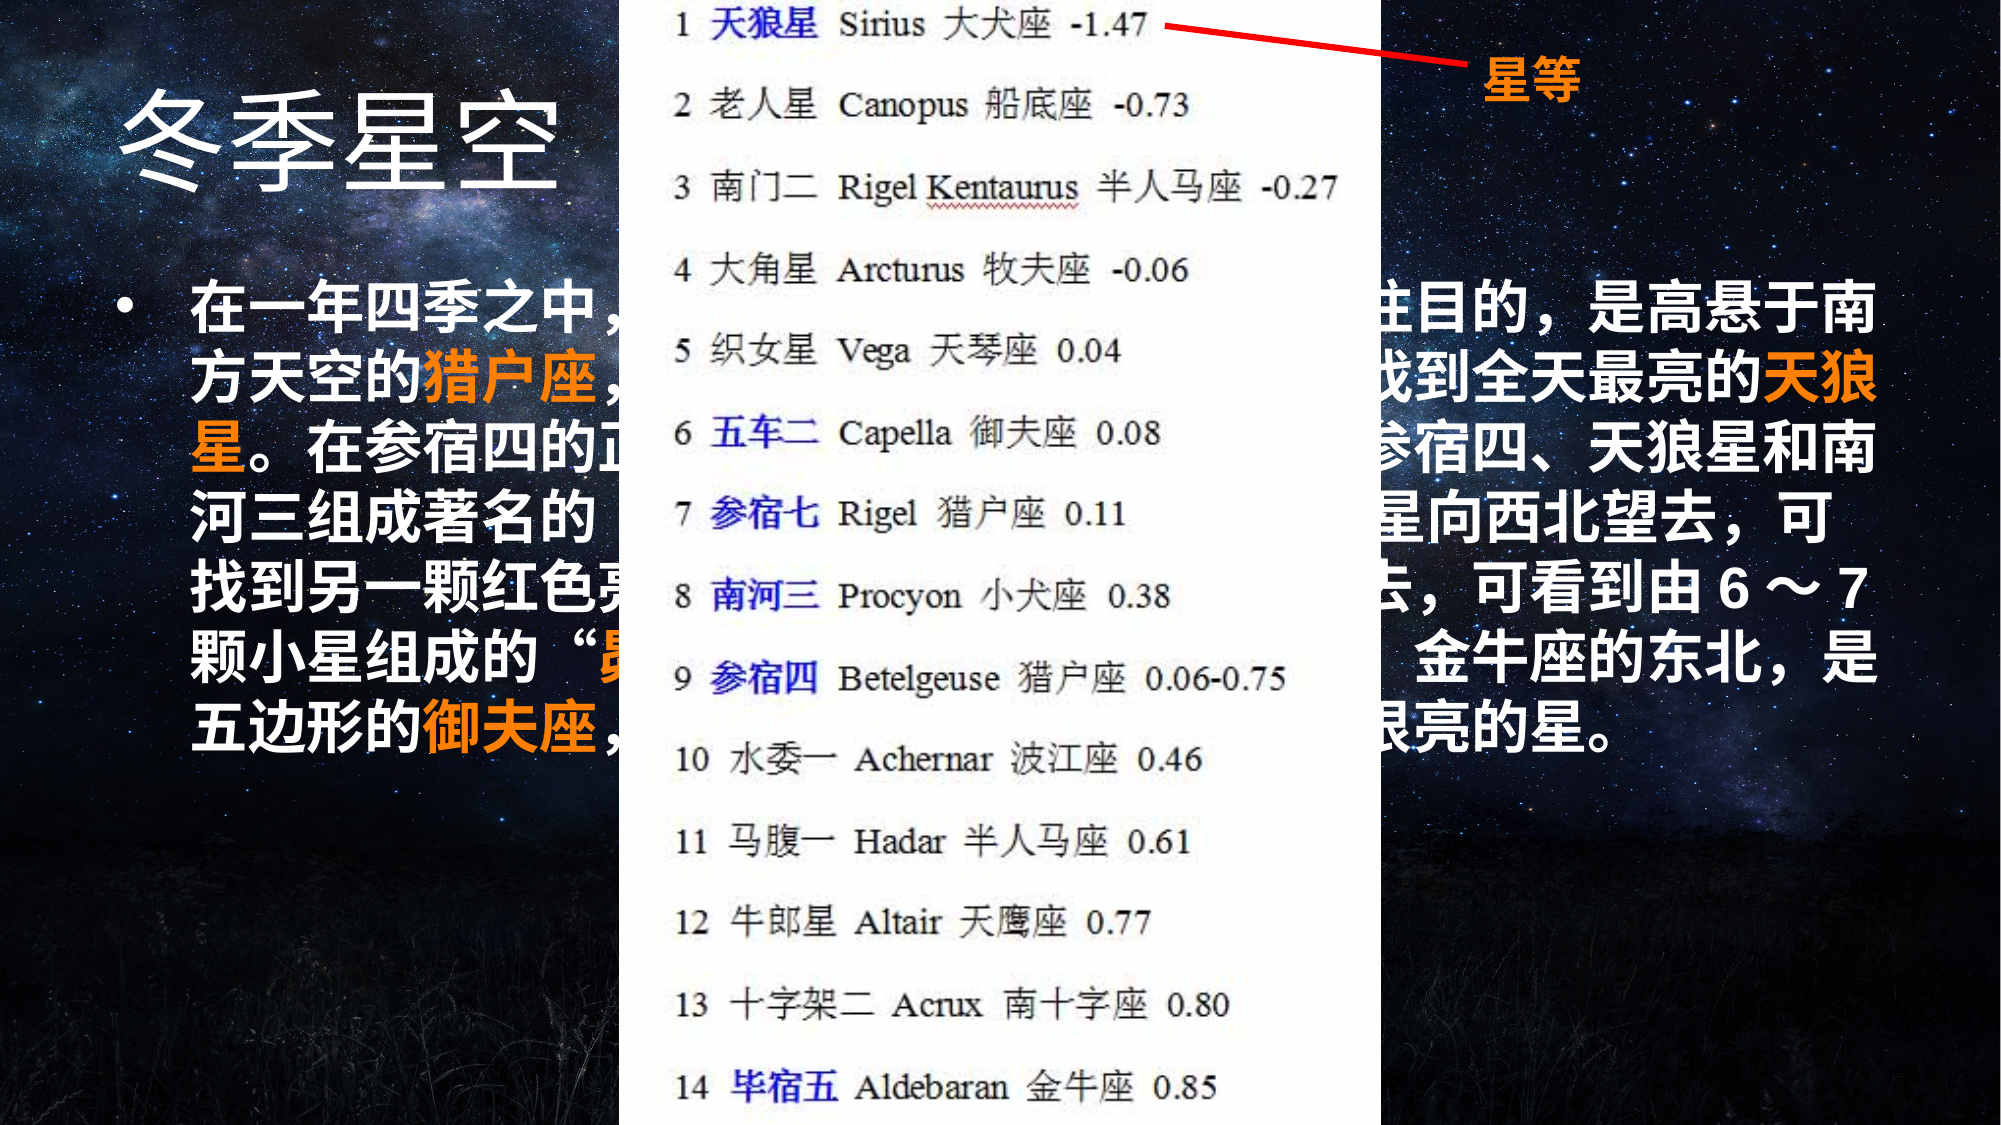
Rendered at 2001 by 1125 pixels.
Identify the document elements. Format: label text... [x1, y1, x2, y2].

picture [0, 0, 2001, 1125]
title 冬季星空（东方） [99, 45, 613, 233]
text_box 星等 [1467, 41, 1793, 117]
list 在一年四季之中，冬季星空最为壮丽。最引人注目的，是高悬于南方天空的猎户座，顺着三星向南偏东寻去，可找到全天最亮的天狼星。在参宿四的正东，另有一颗亮星南河三。参宿四、天狼星和南河三组成著名的“冬季大三角”。 沿猎户座三星向西北望去，可找到另一颗红色亮星毕宿五，再继续向北天寻去，可看到由6～7颗小星组成的“昴星团”，它们皆属于金牛座。金牛座的东北，是五边形的御夫座，御夫座主星五车二也是一颗很亮的星。 [99, 262, 613, 1005]
title 冬季星空（东方） [1387, 45, 1901, 233]
list 在一年四季之中，冬季星空最为壮丽。最引人注目的，是高悬于南方天空的猎户座，顺着三星向南偏东寻去，可找到全天最亮的天狼星。在参宿四的正东，另有一颗亮星南河三。参宿四、天狼星和南河三组成著名的“冬季大三角”。 沿猎户座三星向西北望去，可找到另一颗红色亮星毕宿五，再继续向北天寻去，可看到由6～7颗小星组成的“昴星团”，它们皆属于金牛座。金牛座的东北，是五边形的御夫座，御夫座主星五车二也是一颗很亮的星。 [1387, 262, 1901, 1005]
